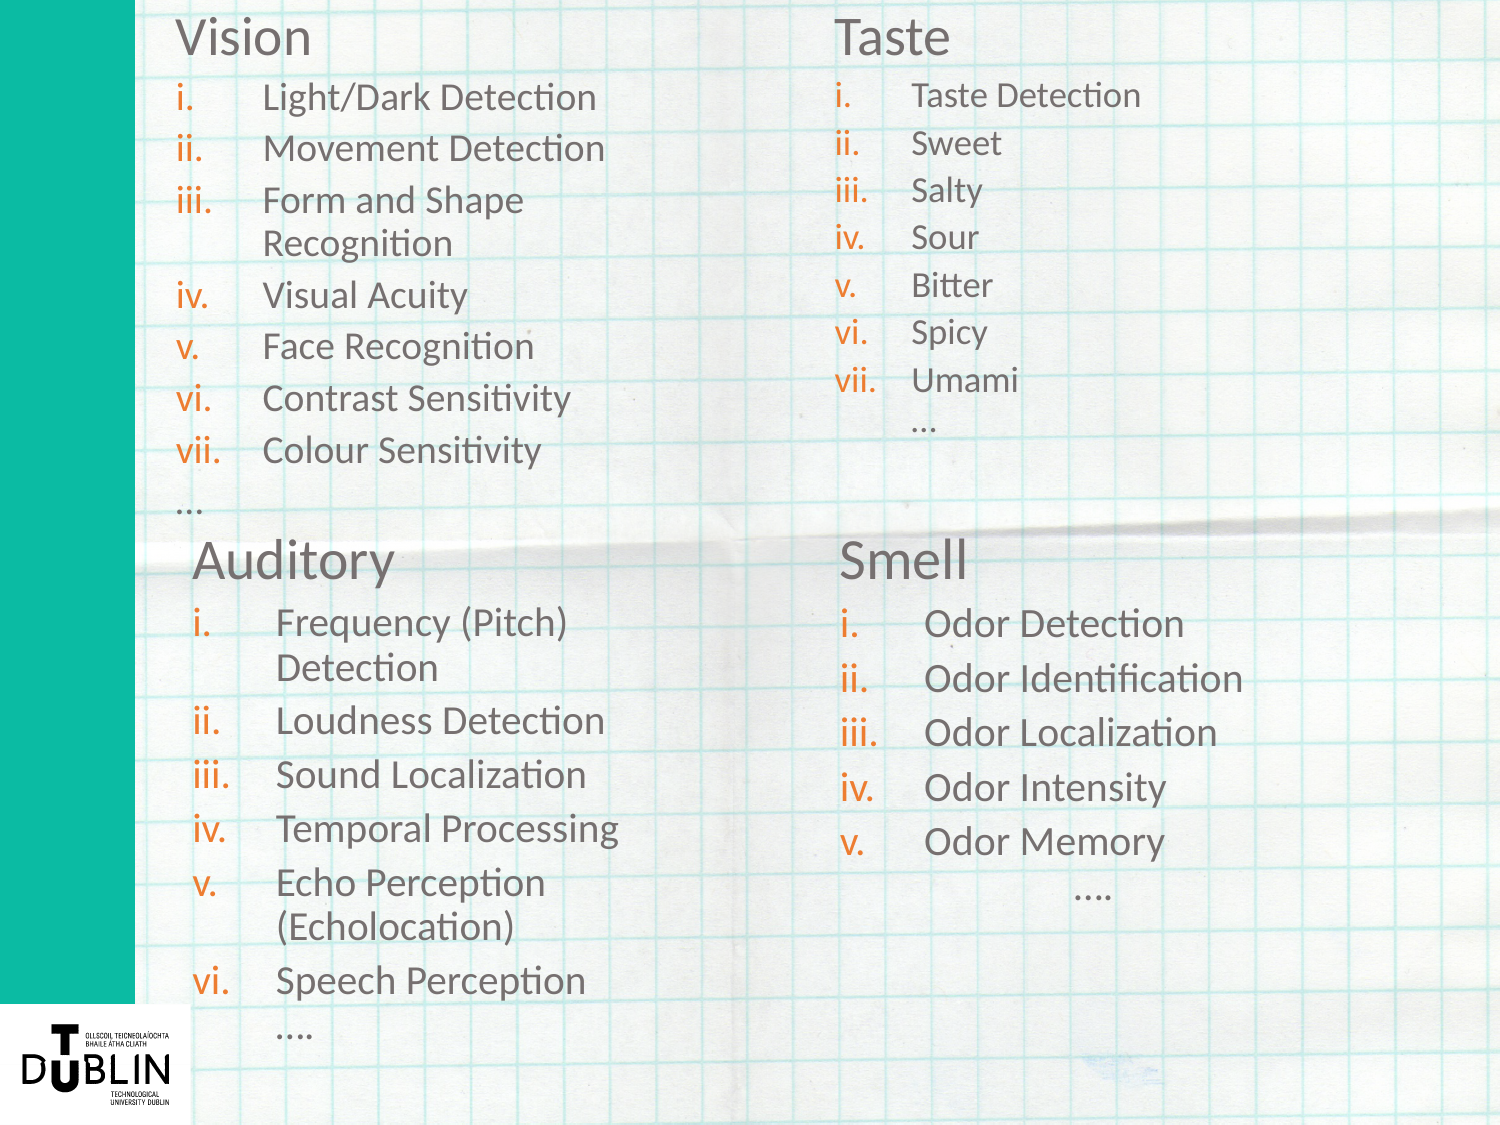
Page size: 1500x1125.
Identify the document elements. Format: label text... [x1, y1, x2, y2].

text_box Auditory Frequency (Pitch) Detection Loudness Detection Sound Localization Temporal Processing Echo Perception (Echolocation) Speech Perception …. [121, 521, 750, 1058]
text_box Smell Odor Detection Odor Identification Odor Localization Odor Intensity Odor Memory …. [768, 521, 1397, 1058]
picture [0, 0, 1500, 1125]
list Vision Light/Dark Detection Movement Detection Form and Shape Recognition Visual Acuity Face Recognition Contrast Sensitivity Colour Sensitivity … [103, 0, 732, 536]
list Taste Taste Detection Sweet Salty Sour Bitter Spicy Umami … [768, 0, 1341, 452]
